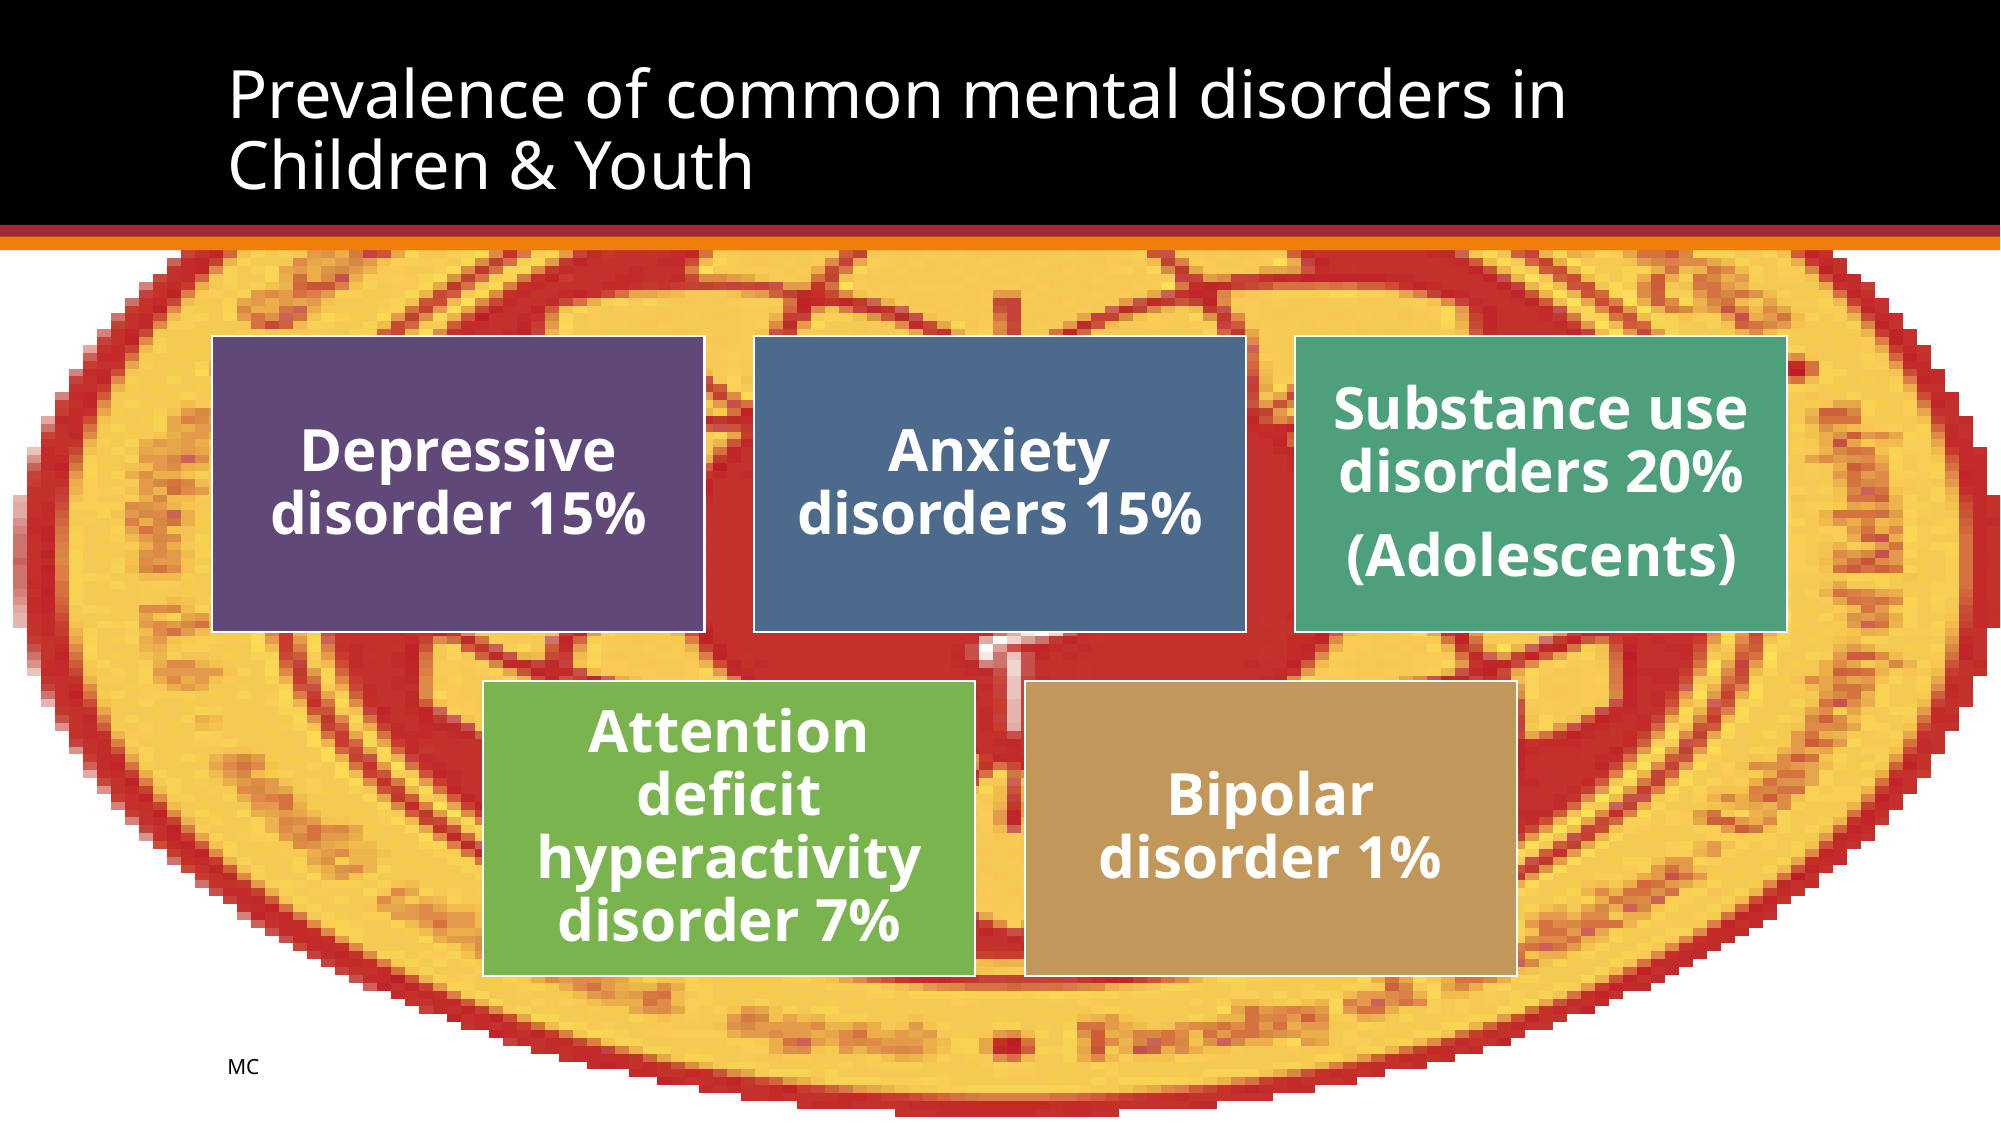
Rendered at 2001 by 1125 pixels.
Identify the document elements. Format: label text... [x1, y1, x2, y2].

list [212, 299, 1788, 1013]
picture [0, 0, 2001, 1125]
footer MC [212, 1045, 1237, 1091]
title Prevalence of common mental disorders in Children & Youth [212, 41, 1788, 212]
